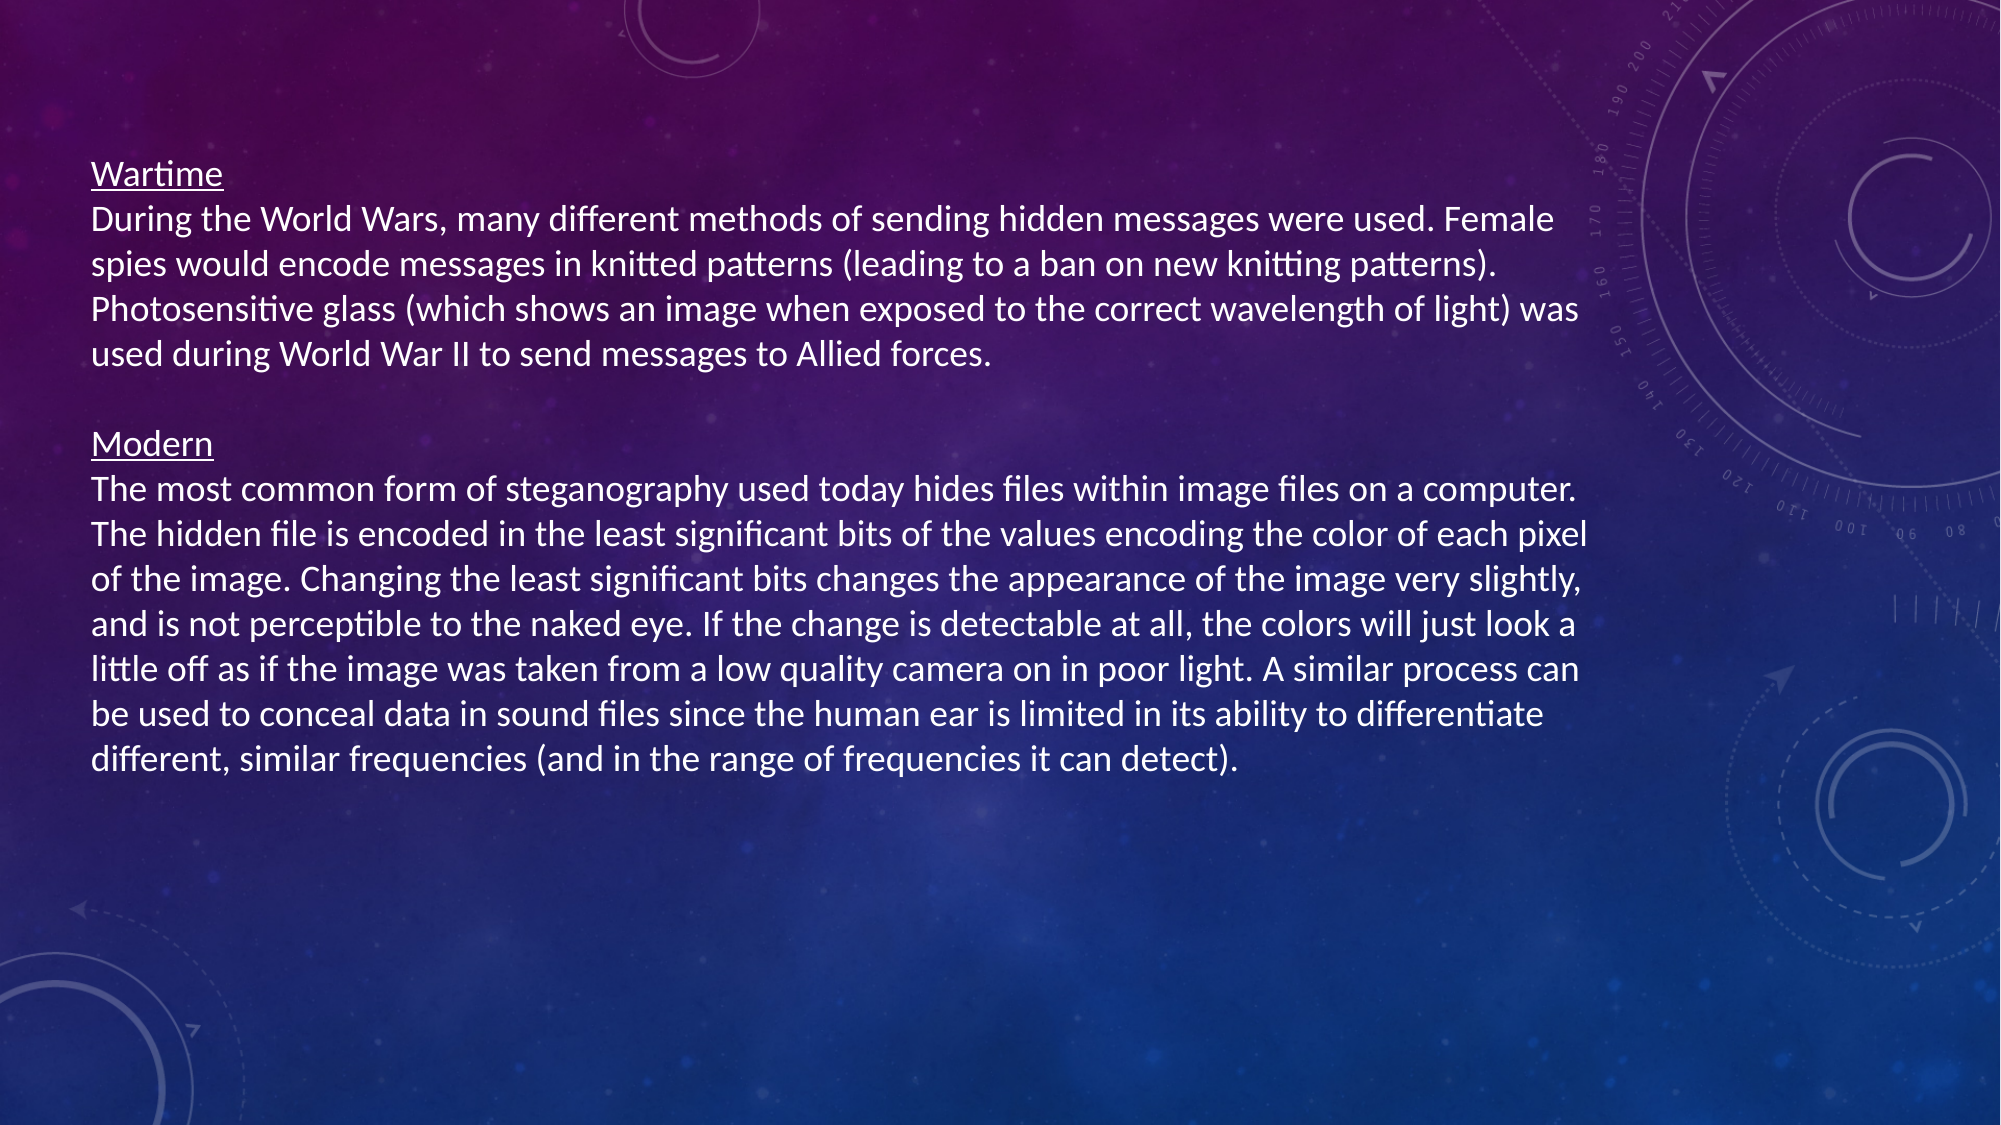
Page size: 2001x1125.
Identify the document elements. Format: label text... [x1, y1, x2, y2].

text_box Wartime During the World Wars, many different methods of sending hidden messages were used. Female spies would encode messages in knitted patterns (leading to a ban on new knitting patterns). Photosensitive glass (which shows an image when exposed to the correct wavelength of light) was used during World War II to send messages to Allied forces. Modern The most common form of steganography used today hides files within image files on a computer. The hidden file is encoded in the least significant bits of the values encoding the color of each pixel of the image. Changing the least significant bits changes the appearance of the image very slightly, and is not perceptible to the naked eye. If the change is detectable at all, the colors will just look a little off as if the image was taken from a low quality camera on in poor light. A similar process can be used to conceal data in sound files since the human ear is limited in its ability to differentiate different, similar frequencies (and in the range of frequencies it can detect). [76, 141, 1612, 787]
picture [0, 0, 2001, 1125]
